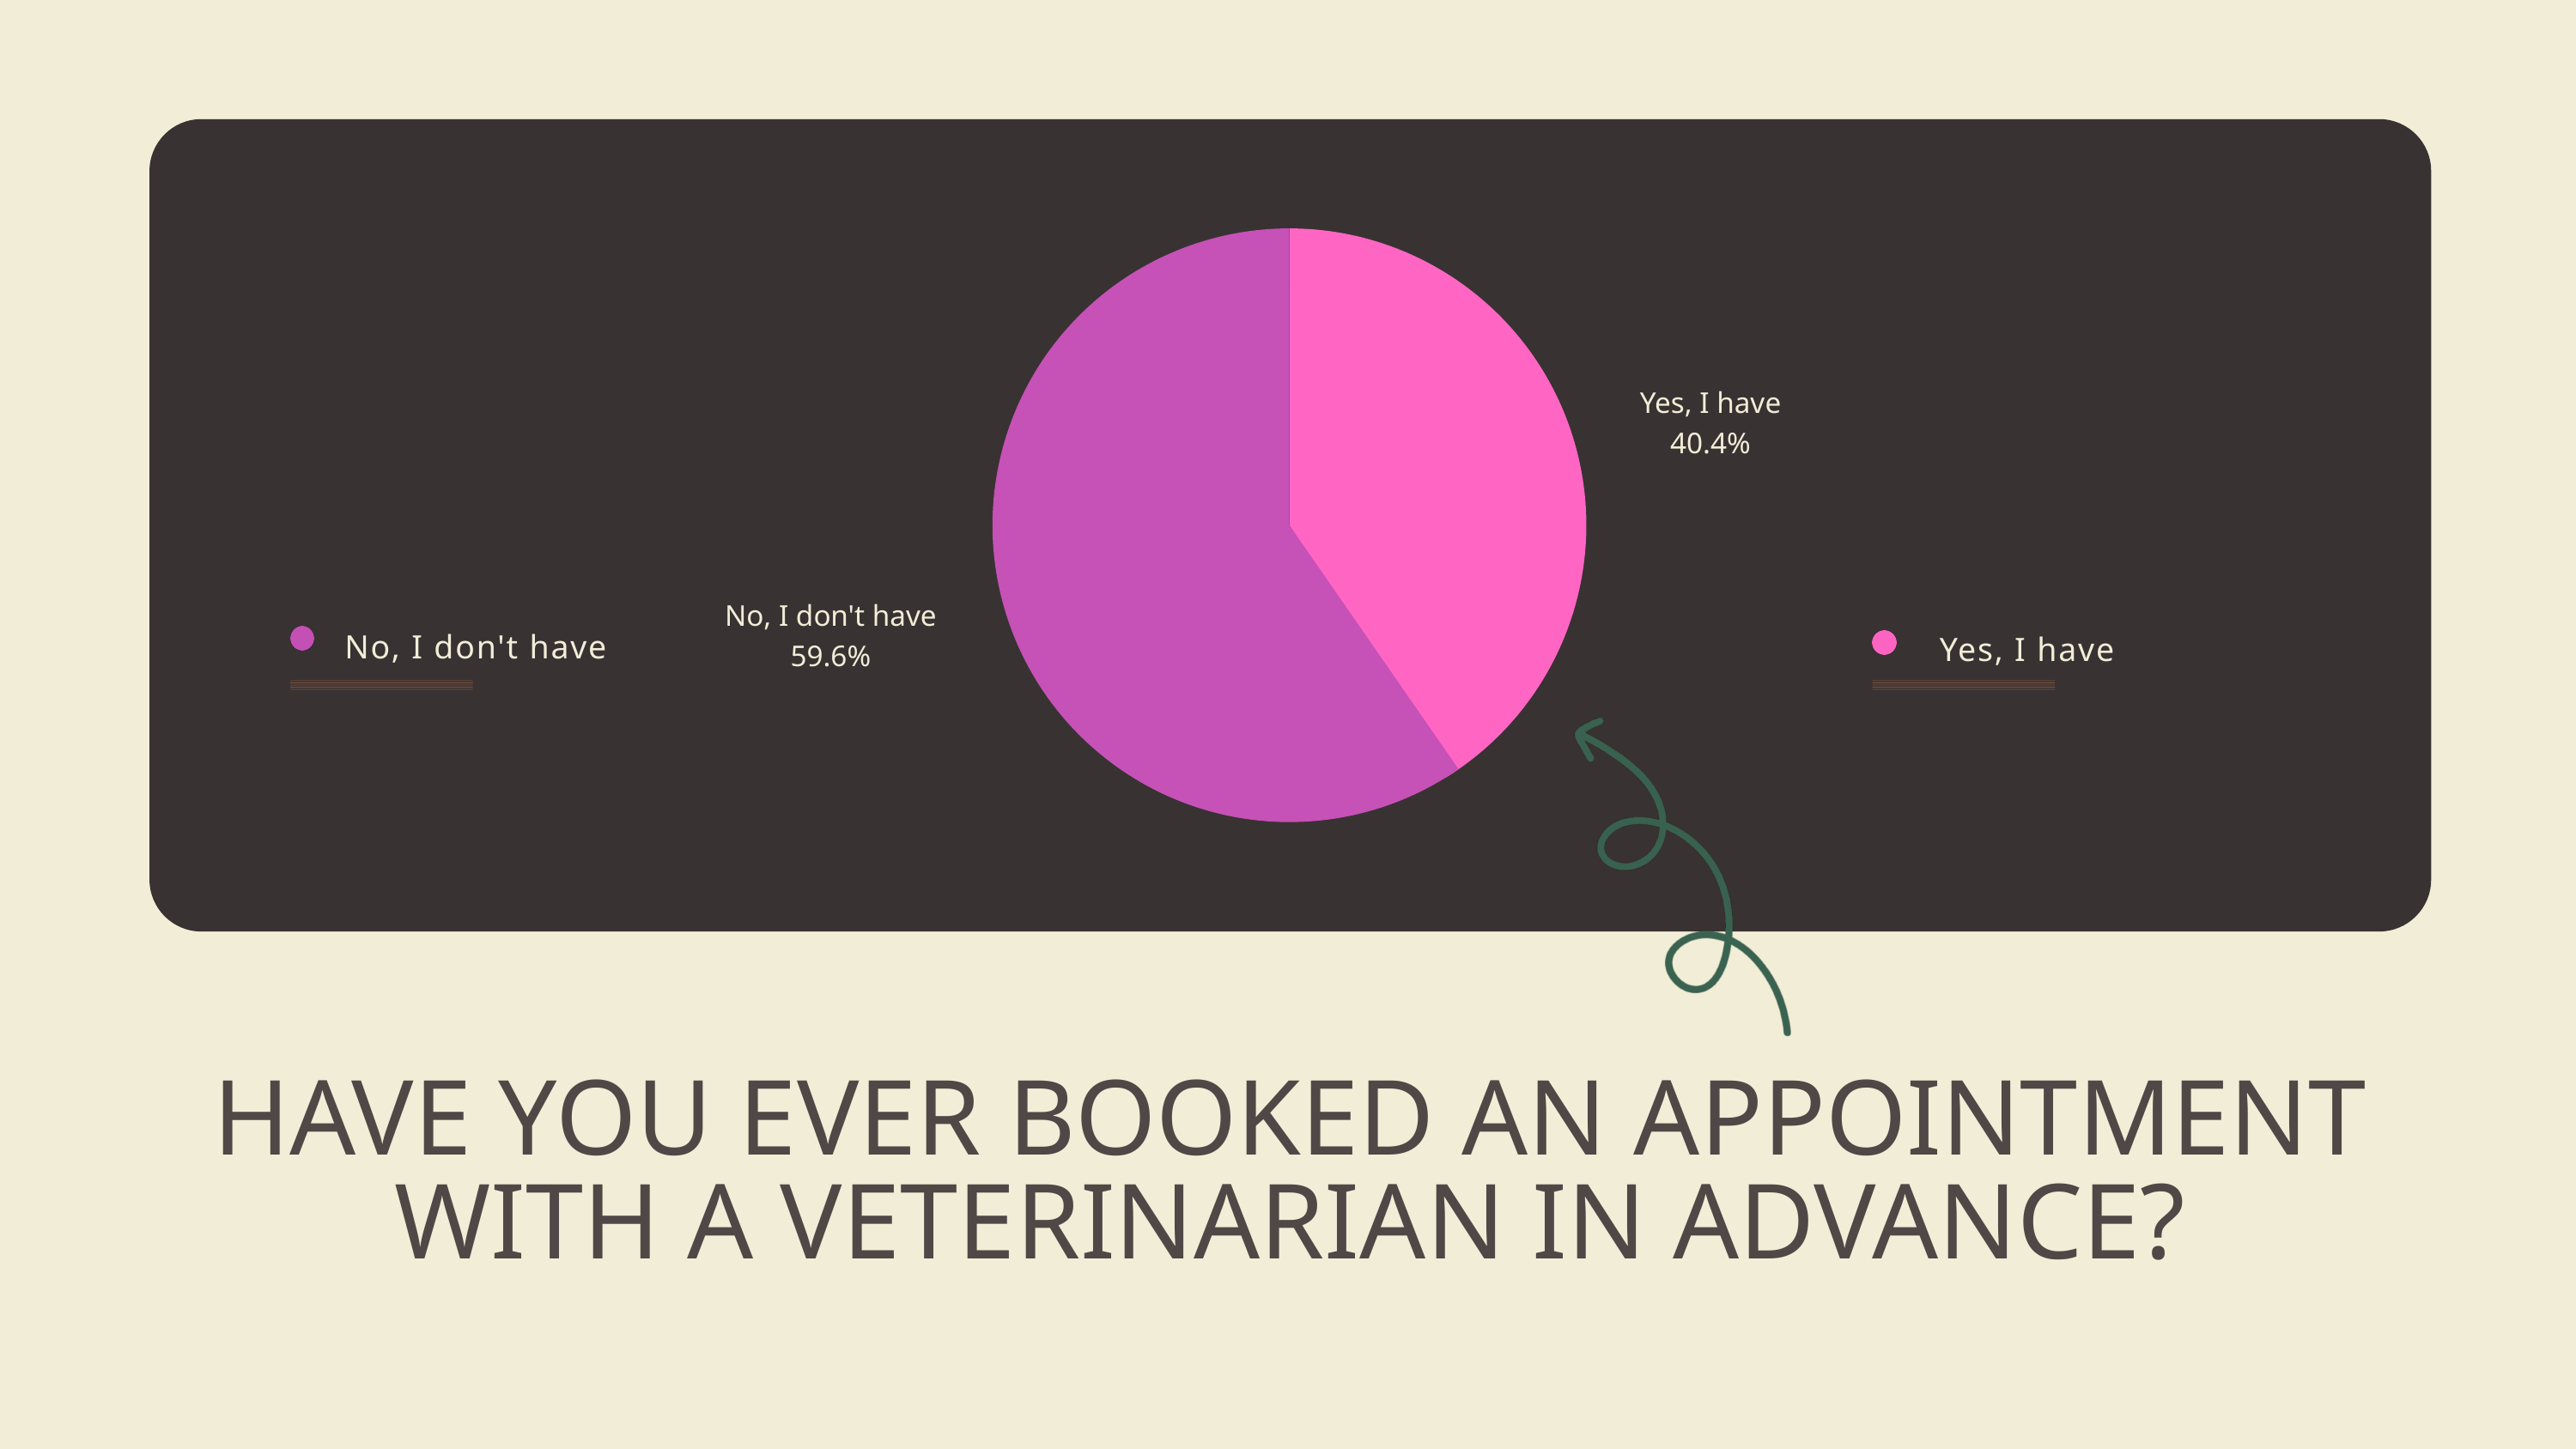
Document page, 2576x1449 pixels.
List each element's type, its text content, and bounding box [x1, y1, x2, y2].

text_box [289, 679, 704, 785]
text_box HAVE YOU EVER BOOKED AN APPOINTMENT WITH A VETERINARIAN IN ADVANCE? [149, 1071, 2432, 1280]
picture [1521, 767, 1844, 1037]
picture [1872, 630, 1897, 656]
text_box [149, 118, 2432, 932]
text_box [1872, 679, 2287, 785]
picture [289, 626, 315, 651]
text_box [713, 227, 1791, 822]
